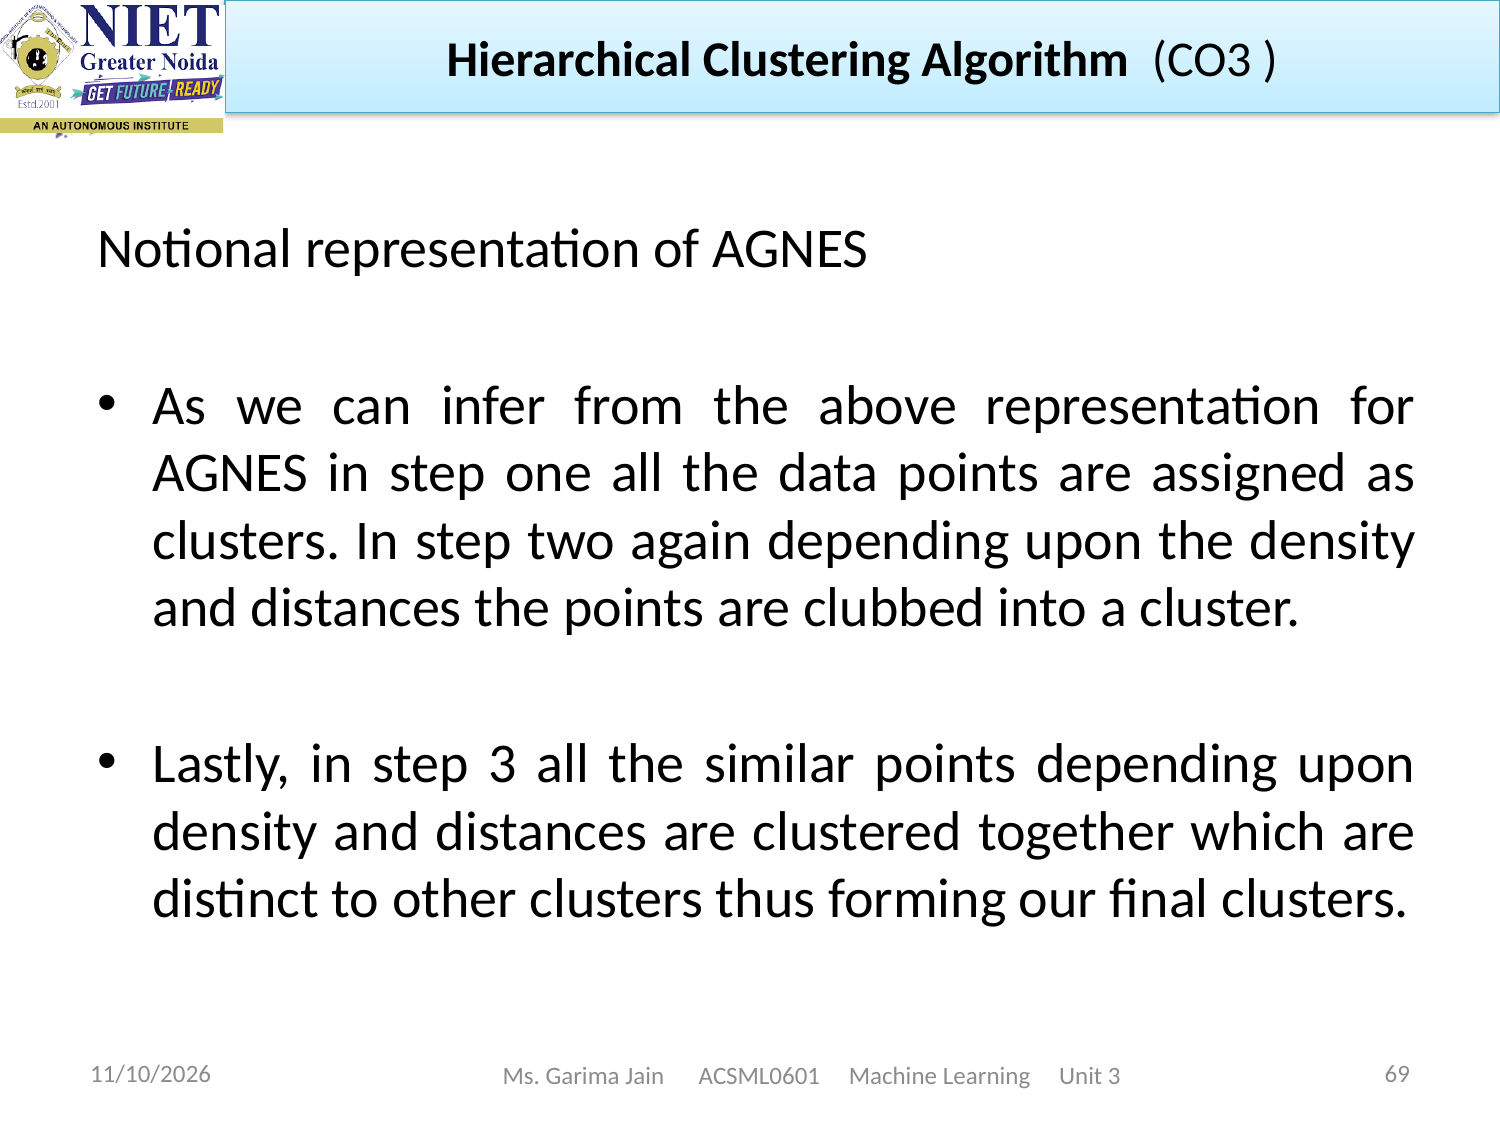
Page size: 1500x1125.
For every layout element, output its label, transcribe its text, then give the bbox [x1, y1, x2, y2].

list Notional representation of AGNES As we can infer from the above representation for AGNES in step one all the data points are assigned as clusters. In step two again depending upon the density and distances the points are clubbed into a cluster. Lastly, in step 3 all the similar points depending upon density and distances are clustered together which are distinct to other clusters thus forming our final clusters. [82, 204, 1432, 947]
picture [0, 0, 238, 151]
footer Ms. Garima Jain ACSML0601 Machine Learning Unit 3 [462, 1044, 1163, 1105]
slide_number 69 [1074, 1042, 1425, 1103]
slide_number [75, 1042, 425, 1103]
text_box Hierarchical Clustering Algorithm (CO3 ) [238, 0, 1500, 113]
